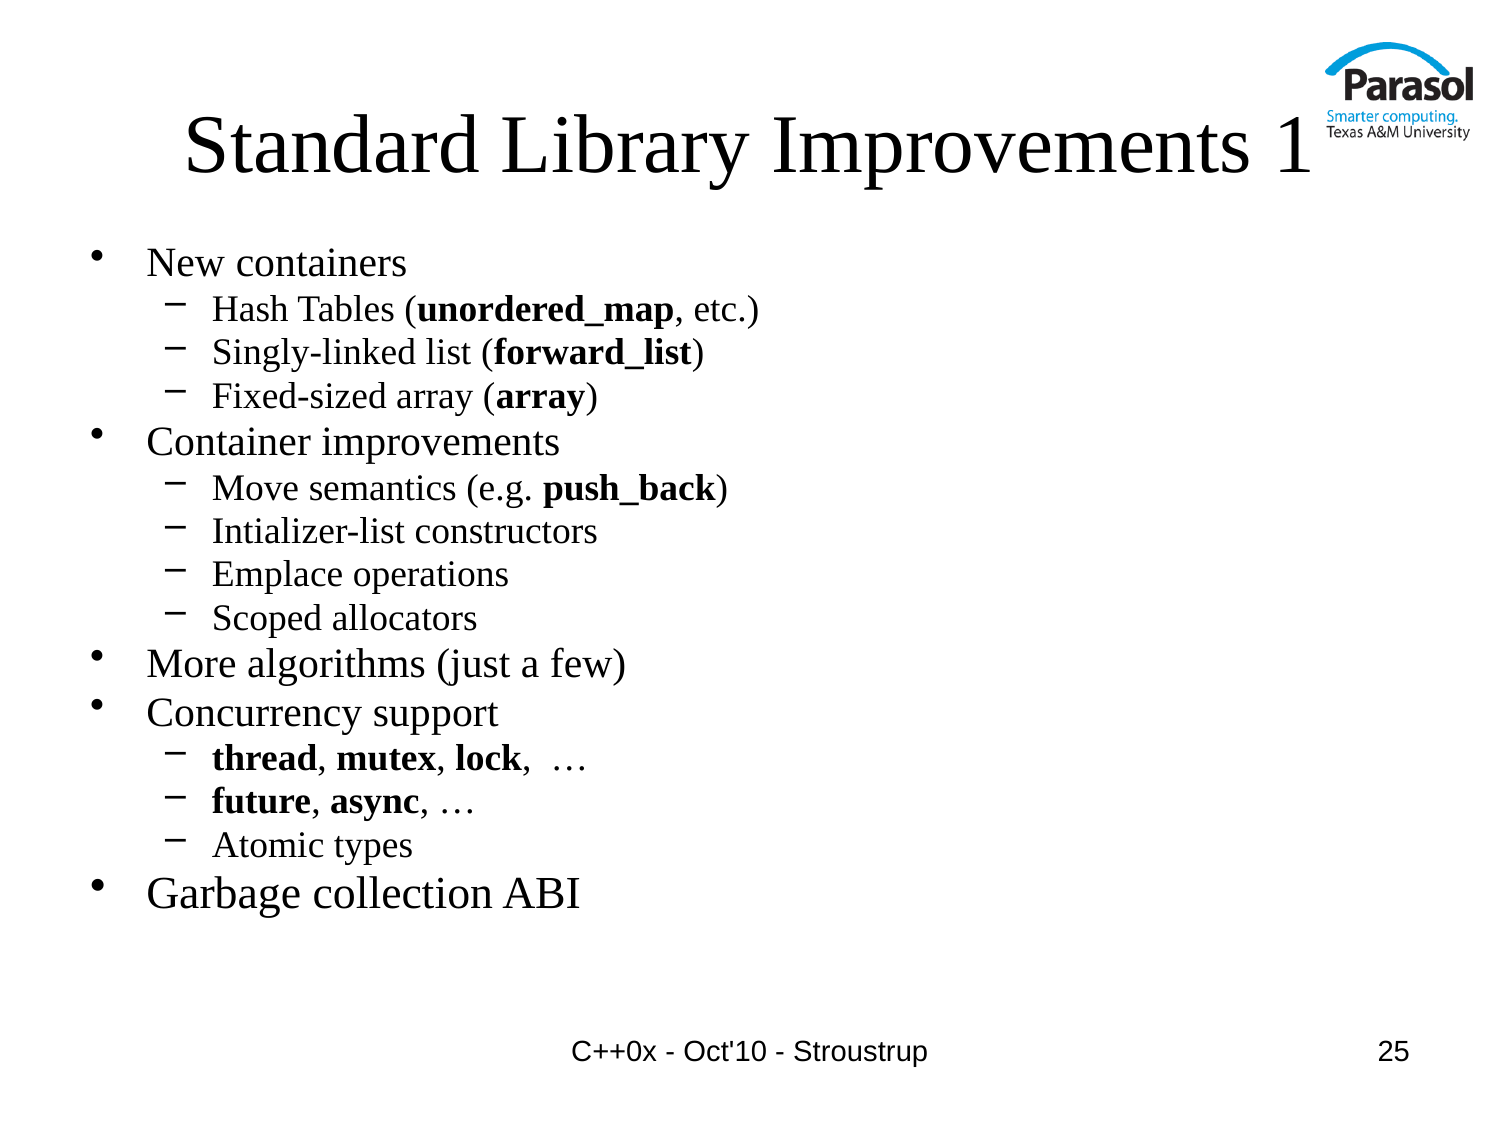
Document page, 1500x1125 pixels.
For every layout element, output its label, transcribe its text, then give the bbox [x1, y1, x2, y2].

footer C++0x - Oct'10 - Stroustrup [512, 1024, 988, 1103]
title Standard Library Improvements 1 [74, 44, 1426, 233]
picture [1312, 24, 1488, 158]
list New containers Hash Tables (unordered_map, etc.) Singly-linked list (forward_list) Fixed-sized array (array) Container improvements Move semantics (e.g. push_back) Intializer-list constructors Emplace operations Scoped allocators More algorithms (just a few) Concurrency support thread, mutex, lock, … future, async, … Atomic types Garbage collection ABI [74, 237, 1426, 1088]
slide_number 25 [1074, 1024, 1426, 1103]
